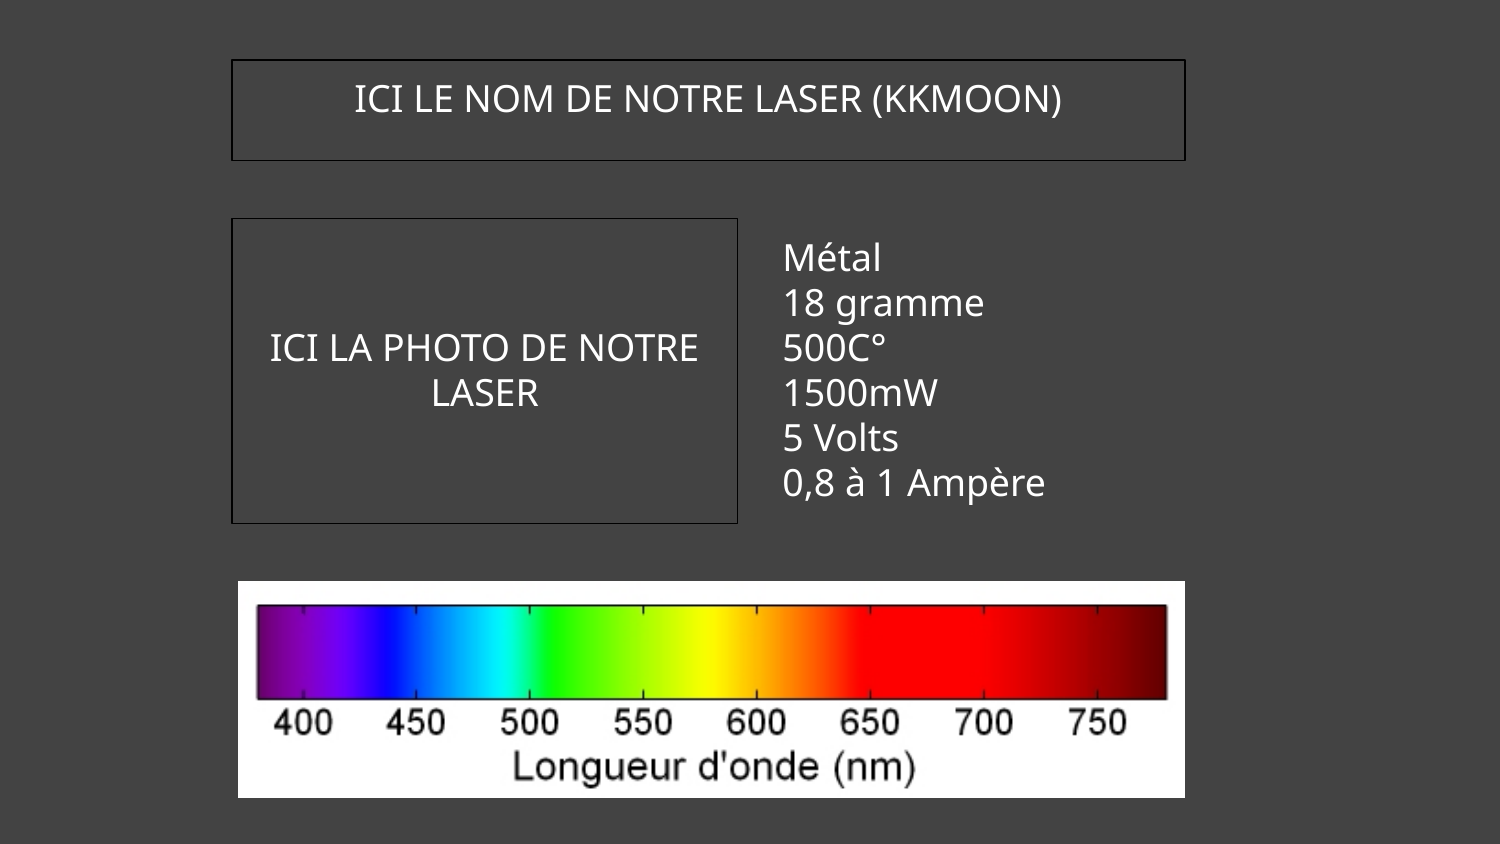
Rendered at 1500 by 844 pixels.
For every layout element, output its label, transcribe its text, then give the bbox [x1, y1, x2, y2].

text_box ICI LE NOM DE NOTRE LASER (KKMOON) [231, 60, 1185, 161]
picture [238, 581, 1186, 798]
text_box Métal 18 gramme 500C° 1500mW 5 Volts 0,8 à 1 Ampère [767, 218, 1253, 524]
text_box ICI LA PHOTO DE NOTRE LASER [231, 218, 738, 524]
